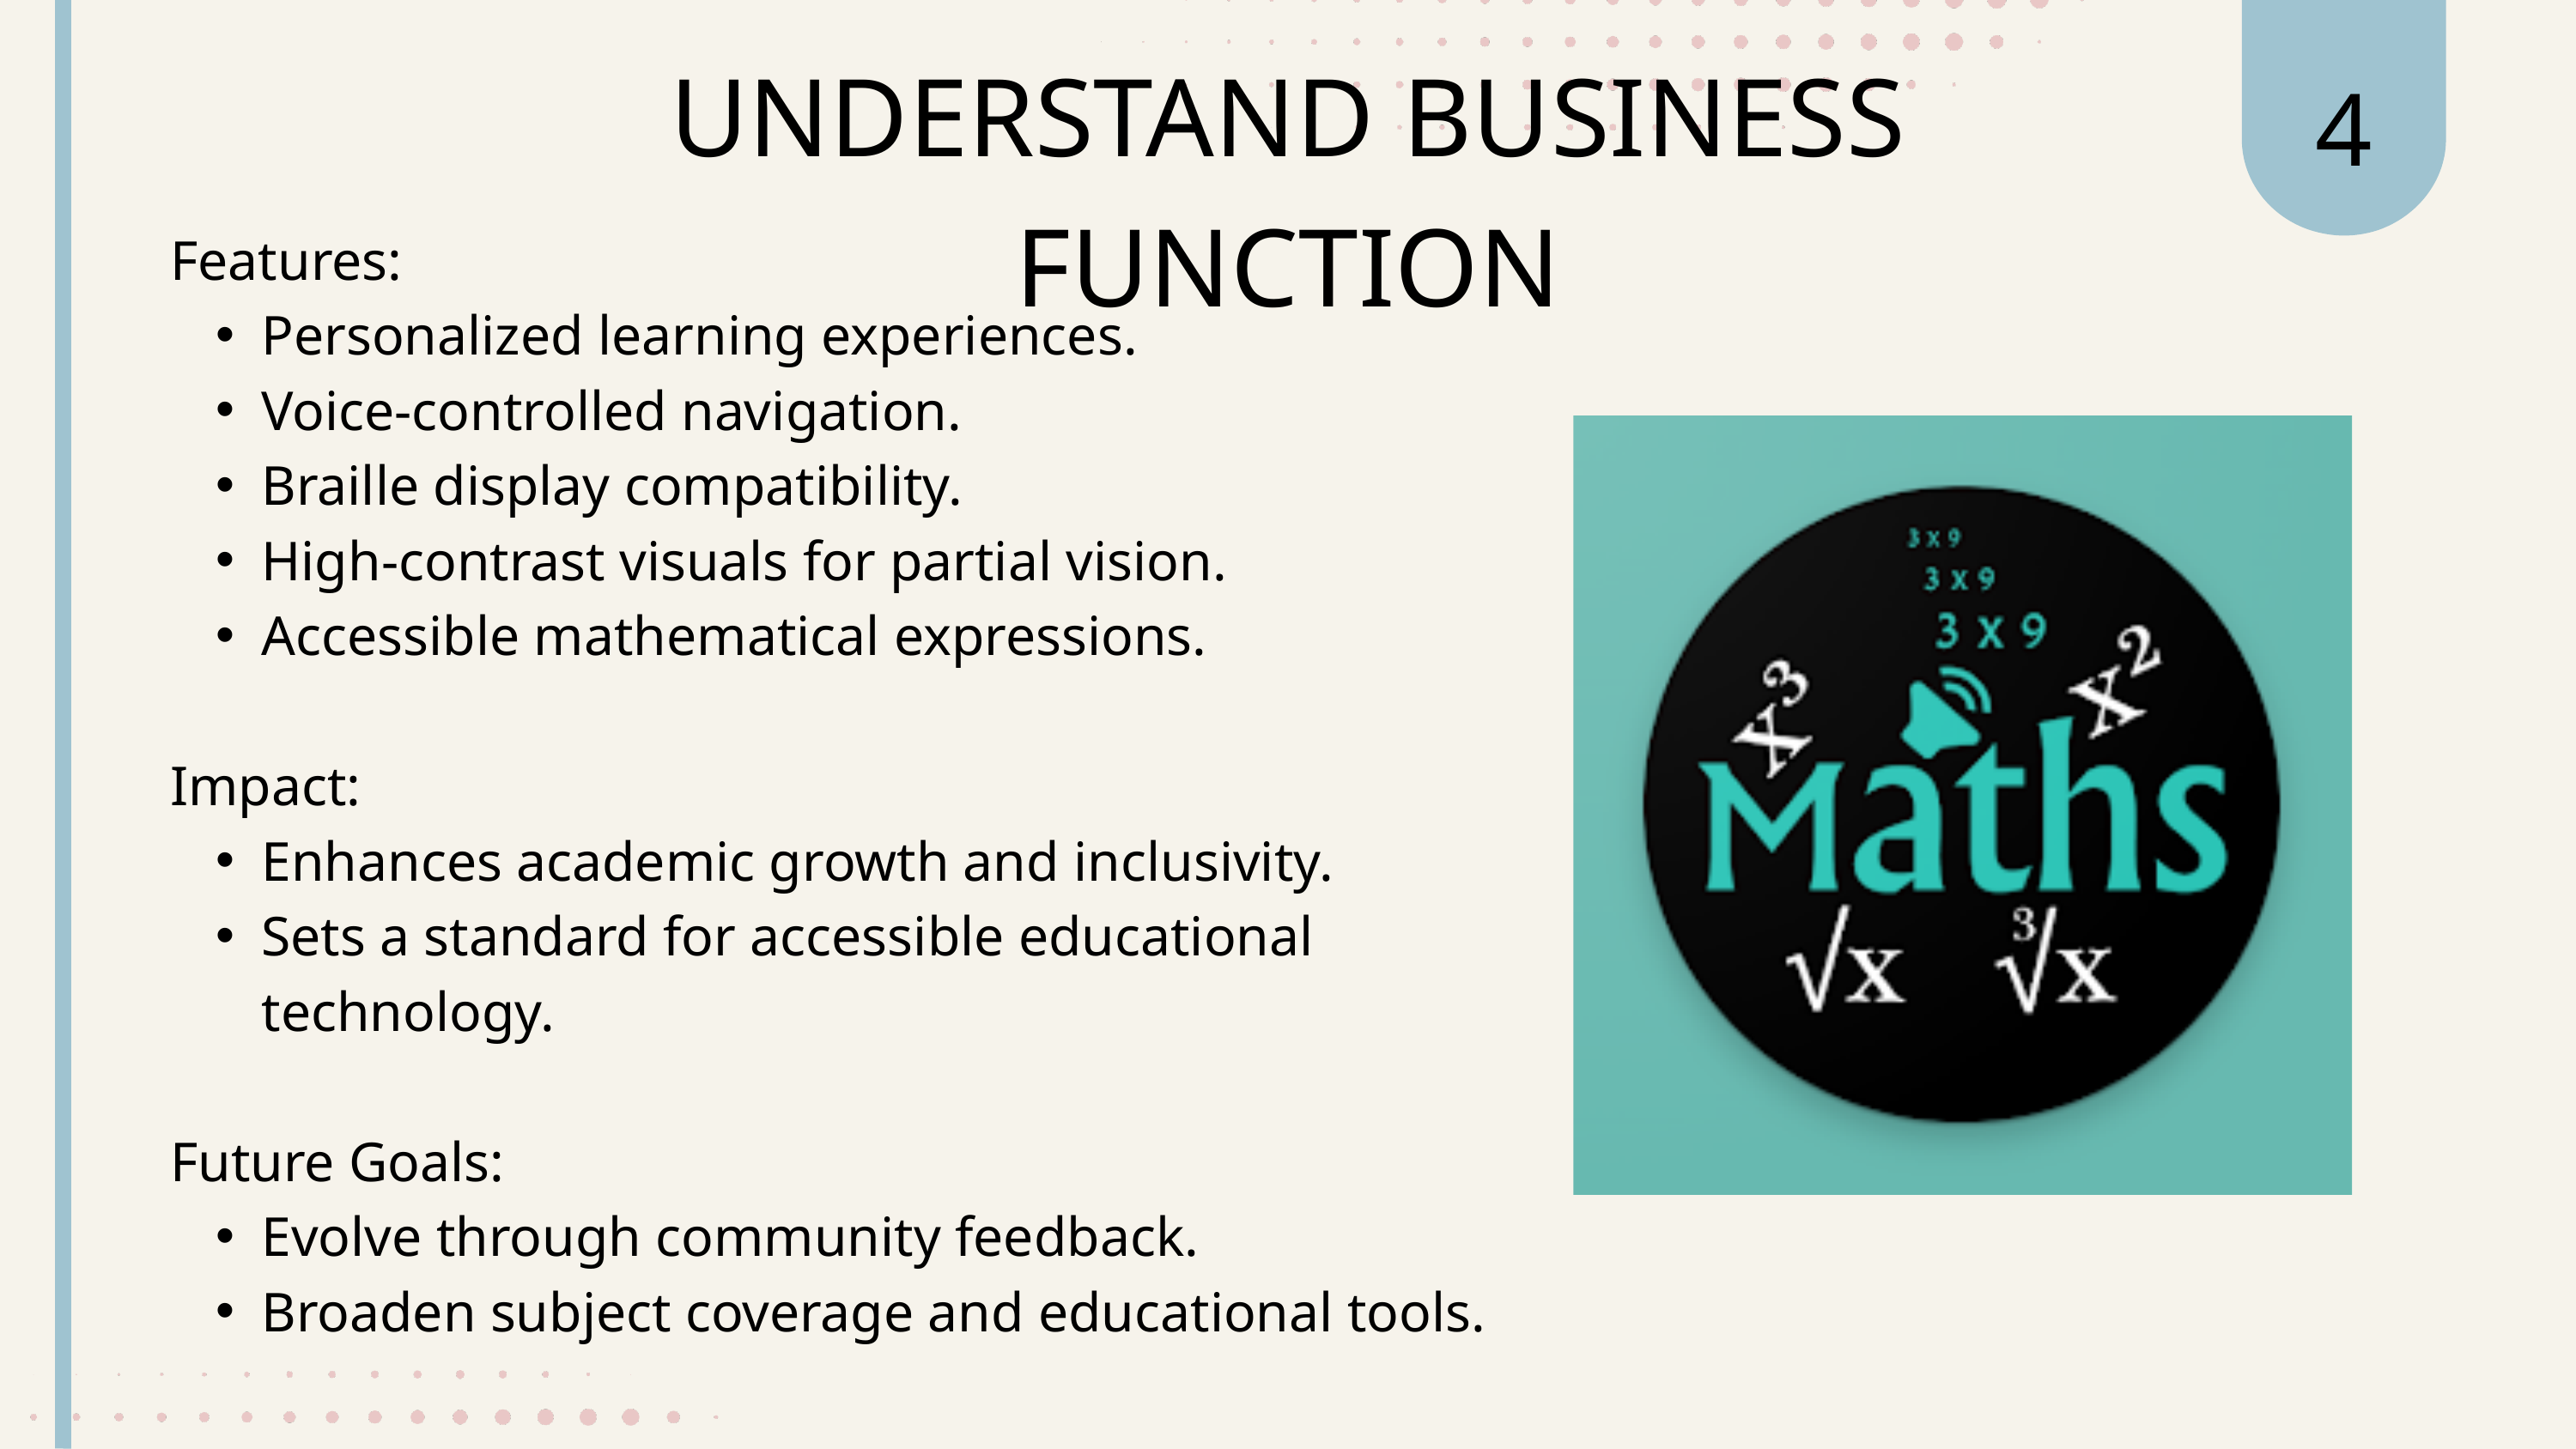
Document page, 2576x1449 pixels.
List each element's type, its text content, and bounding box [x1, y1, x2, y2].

text_box UNDERSTAND BUSINESS FUNCTION [400, 27, 2176, 329]
text_box [1058, 0, 2089, 27]
text_box Features: Personalized learning experiences. Voice-controlled navigation. Braille display compatibility. High-contrast visuals for partial vision. Accessible mathematical expressions. Impact: Enhances academic growth and inclusivity. Sets a standard for accessible educational technology. Future Goals: Evolve through community feedback. Broaden subject coverage and educational tools. [170, 215, 1574, 1343]
text_box [0, 1370, 766, 1449]
text_box [1573, 415, 2353, 1195]
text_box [2233, 0, 2455, 236]
